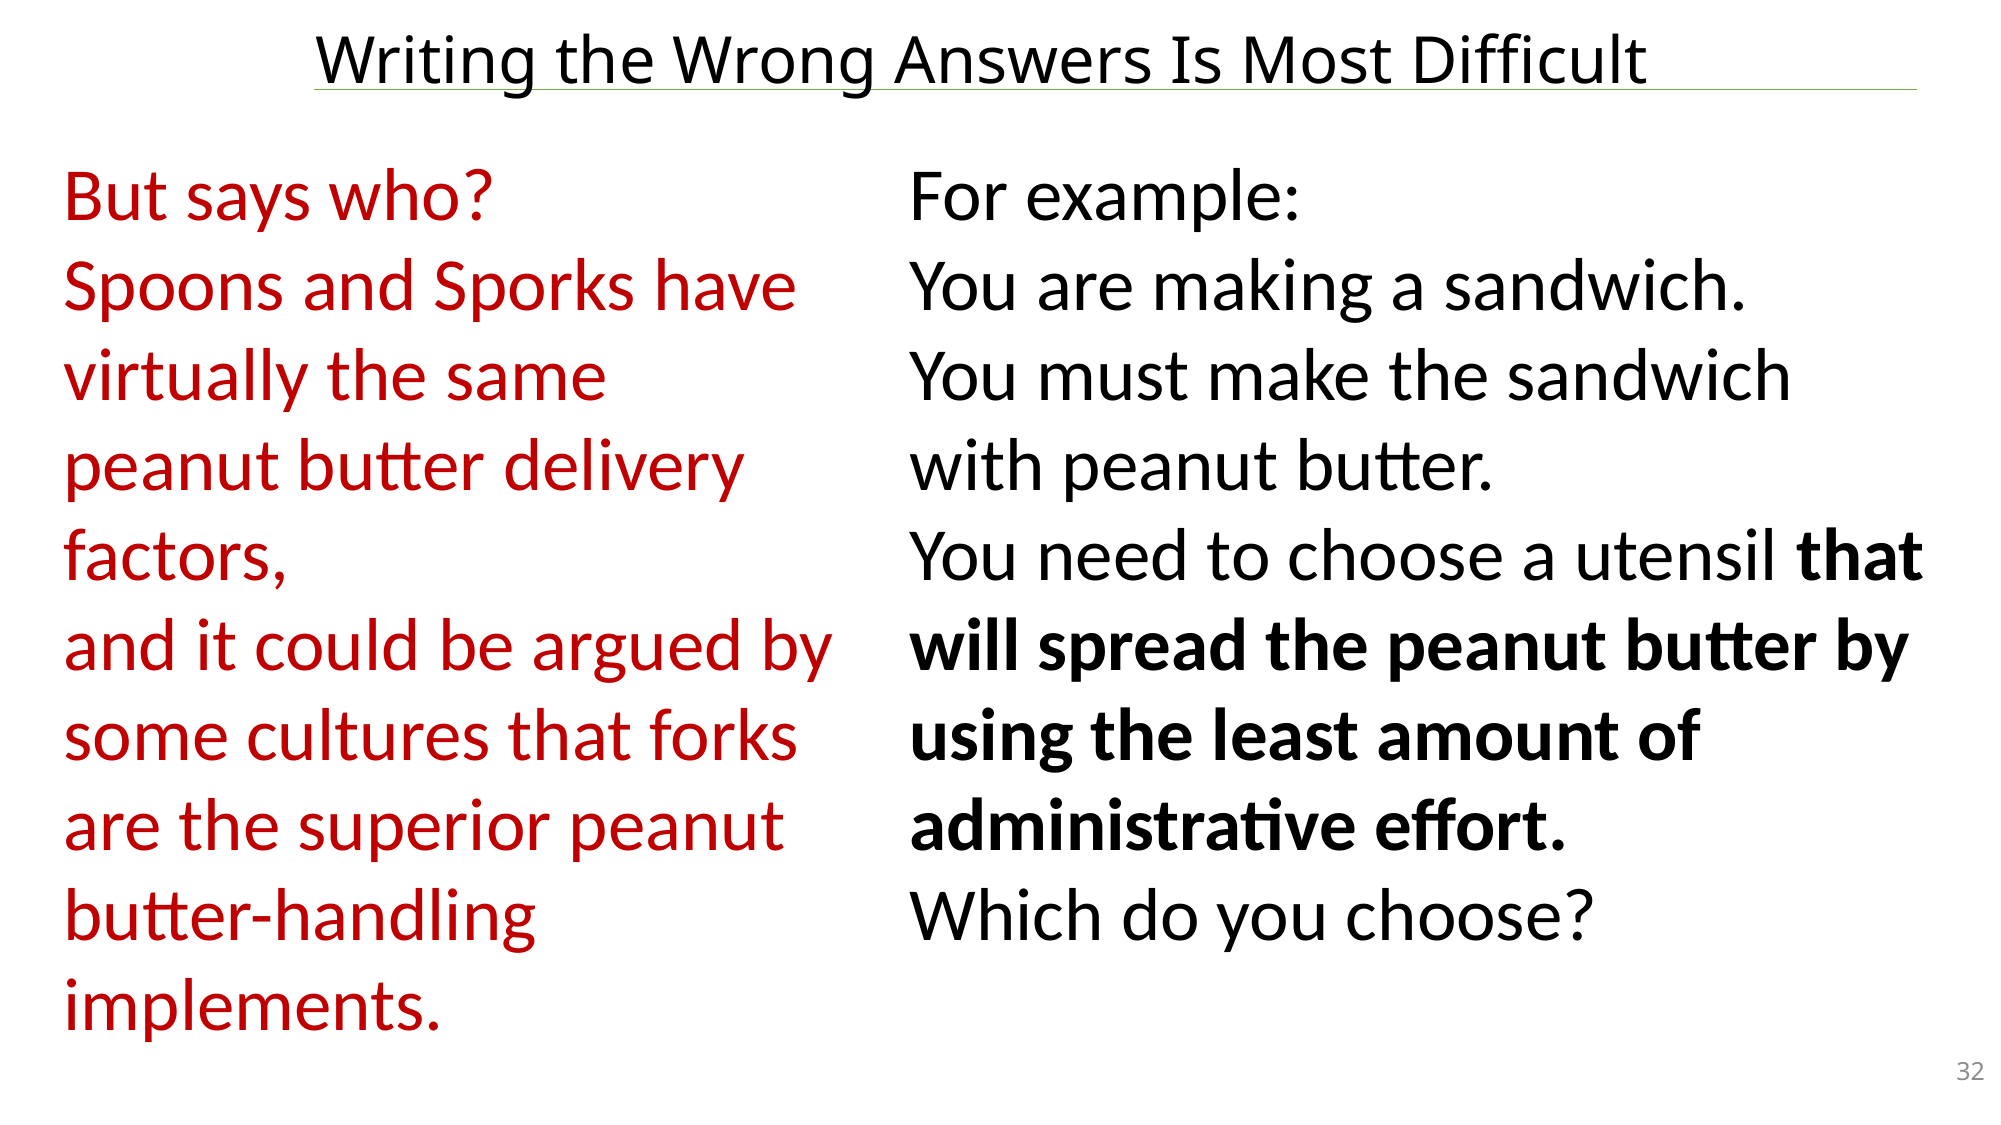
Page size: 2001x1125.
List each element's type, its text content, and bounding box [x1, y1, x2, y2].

text_box But says who? Spoons and Sporks have virtually the same peanut butter delivery factors, and it could be argued by some cultures that forks are the superior peanut butter-handling implements. [48, 137, 851, 867]
text_box For example: You are making a sandwich. You must make the sandwich with peanut butter. You need to choose a utensil that will spread the peanut butter by using the least amount of administrative effort. Which do you choose? [894, 137, 1954, 867]
title Writing the Wrong Answers Is Most Difficult [300, 0, 1917, 125]
slide_number 32 [1533, 1042, 2000, 1103]
